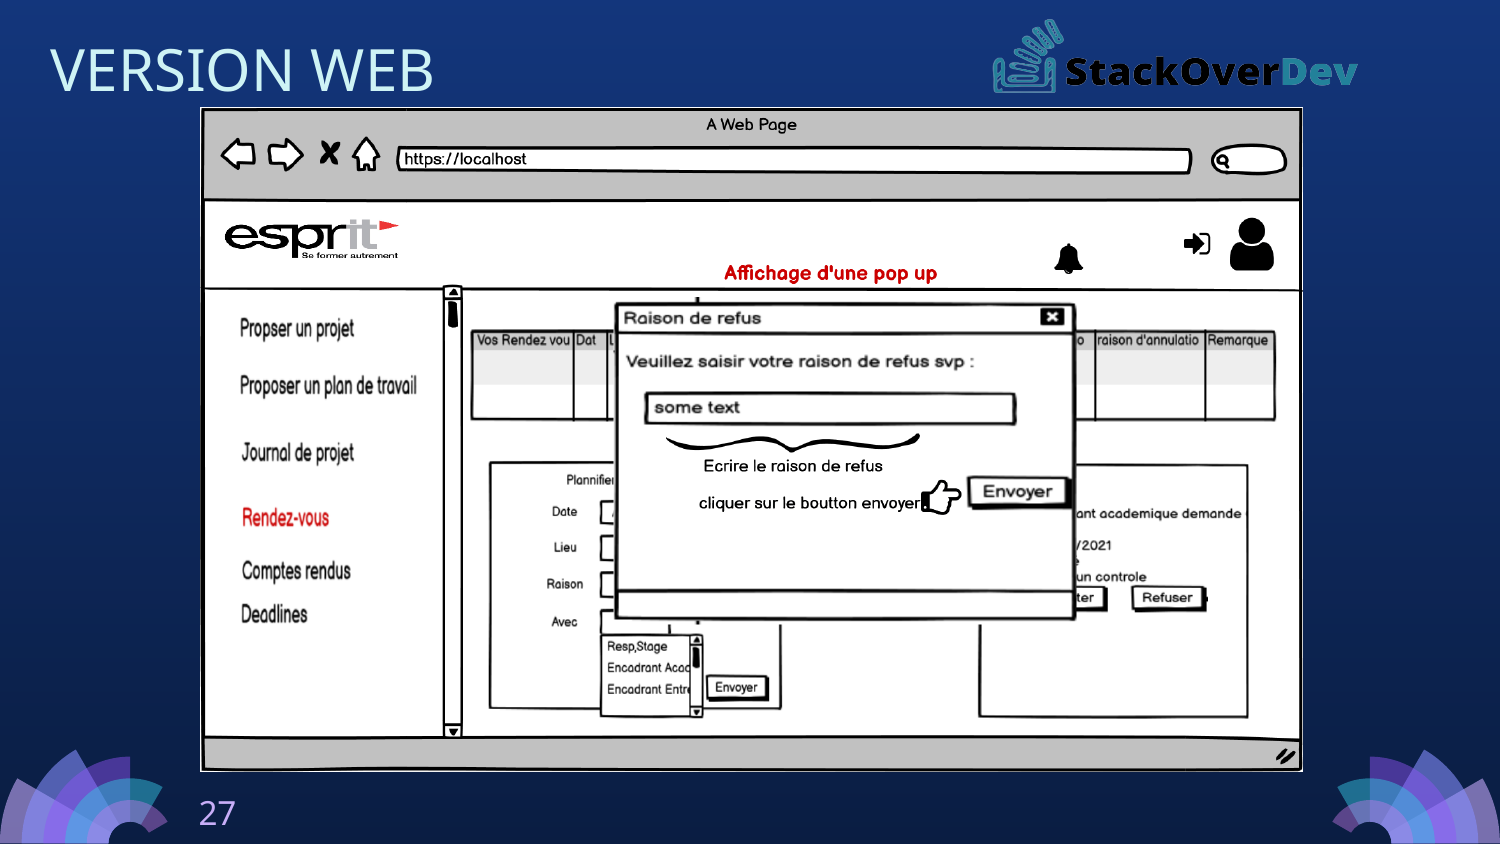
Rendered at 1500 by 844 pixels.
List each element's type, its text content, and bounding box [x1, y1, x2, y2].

picture [200, 12, 1366, 773]
text_box 27 [134, 779, 302, 844]
title VERSION WEB [35, 17, 971, 112]
